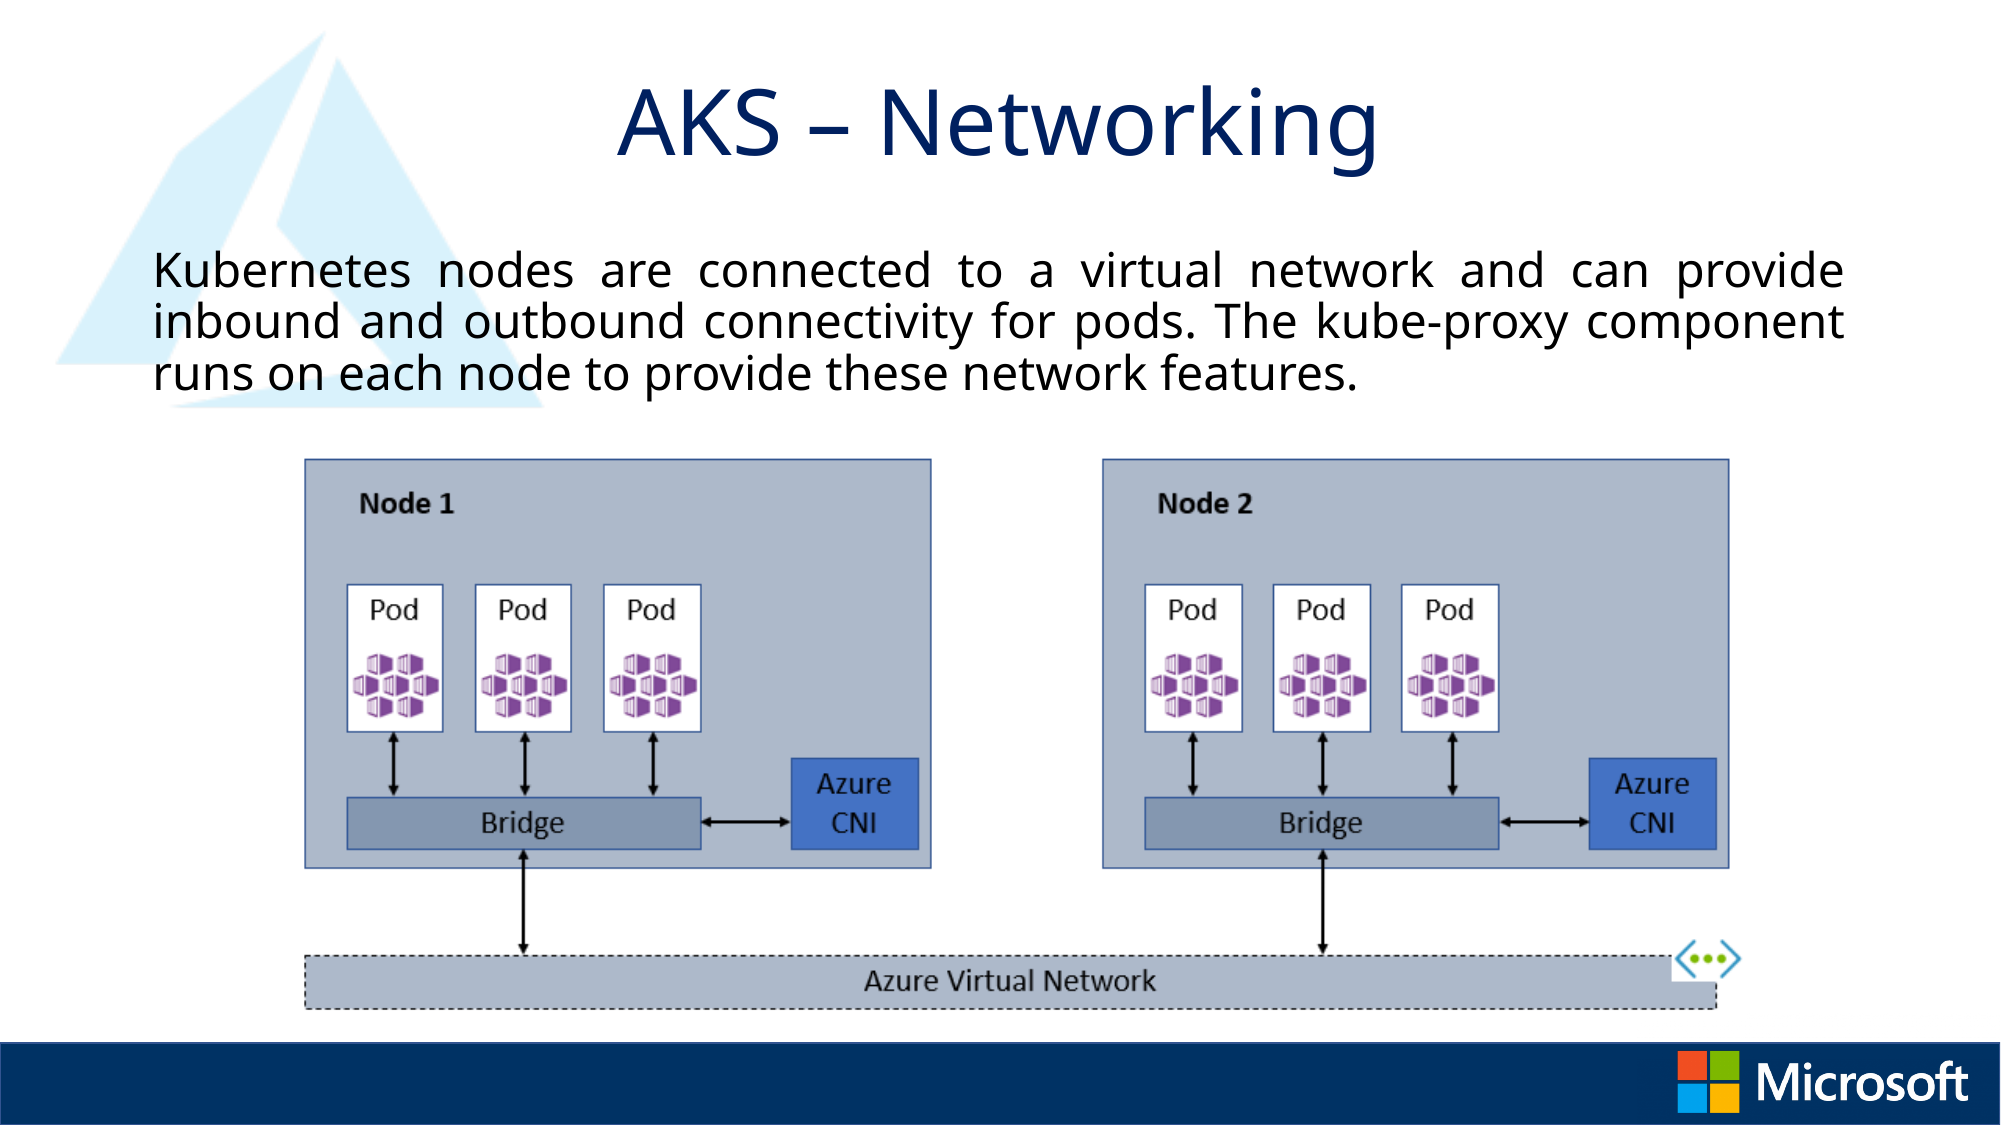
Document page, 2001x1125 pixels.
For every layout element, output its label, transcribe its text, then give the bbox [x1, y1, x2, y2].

list Kubernetes nodes are connected to a virtual network and can provide inbound and outbound connectivity for pods. The kube-proxy component runs on each node to provide these network features. [137, 238, 1863, 409]
title AKS – Networking [137, 16, 1863, 234]
picture [253, 412, 2001, 1125]
